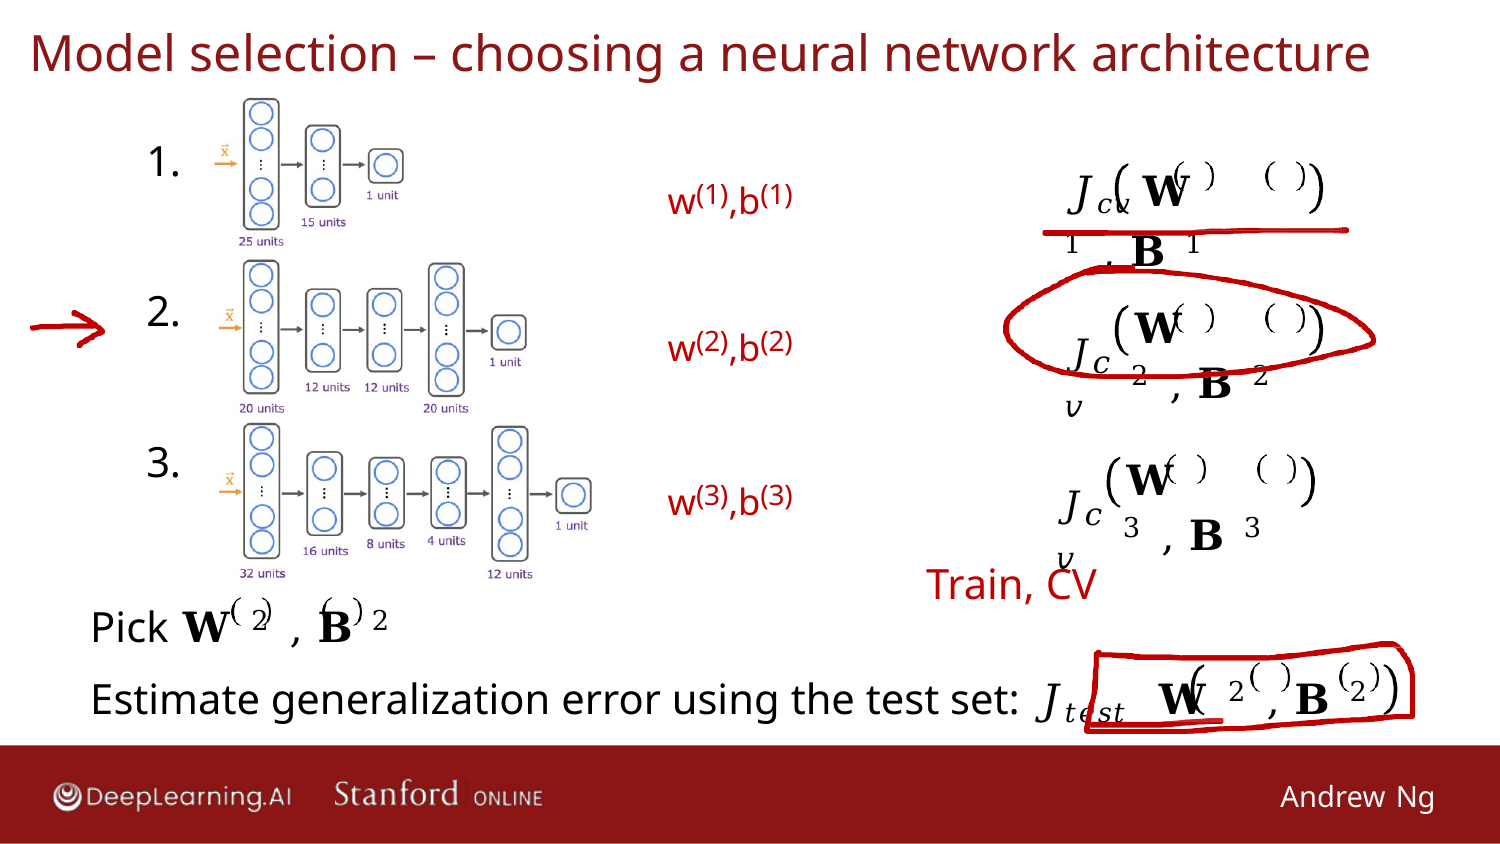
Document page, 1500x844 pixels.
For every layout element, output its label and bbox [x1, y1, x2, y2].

text_box [1057, 379, 1116, 424]
text_box [144, 282, 191, 336]
picture [219, 258, 527, 413]
picture [335, 779, 544, 814]
text_box [661, 440, 835, 523]
title [27, 18, 1473, 162]
text_box [81, 450, 1378, 728]
picture [1083, 641, 1415, 734]
text_box [144, 432, 191, 486]
picture [51, 770, 293, 825]
text_box [144, 132, 191, 185]
picture [322, 596, 362, 627]
text_box [661, 139, 835, 222]
text_box [661, 286, 835, 370]
picture [1003, 264, 1376, 379]
picture [214, 97, 404, 246]
text_box [1124, 379, 1301, 408]
footer [1277, 774, 1445, 844]
text_box [1042, 156, 1349, 264]
picture [219, 421, 592, 579]
picture [29, 310, 105, 348]
picture [231, 596, 271, 627]
